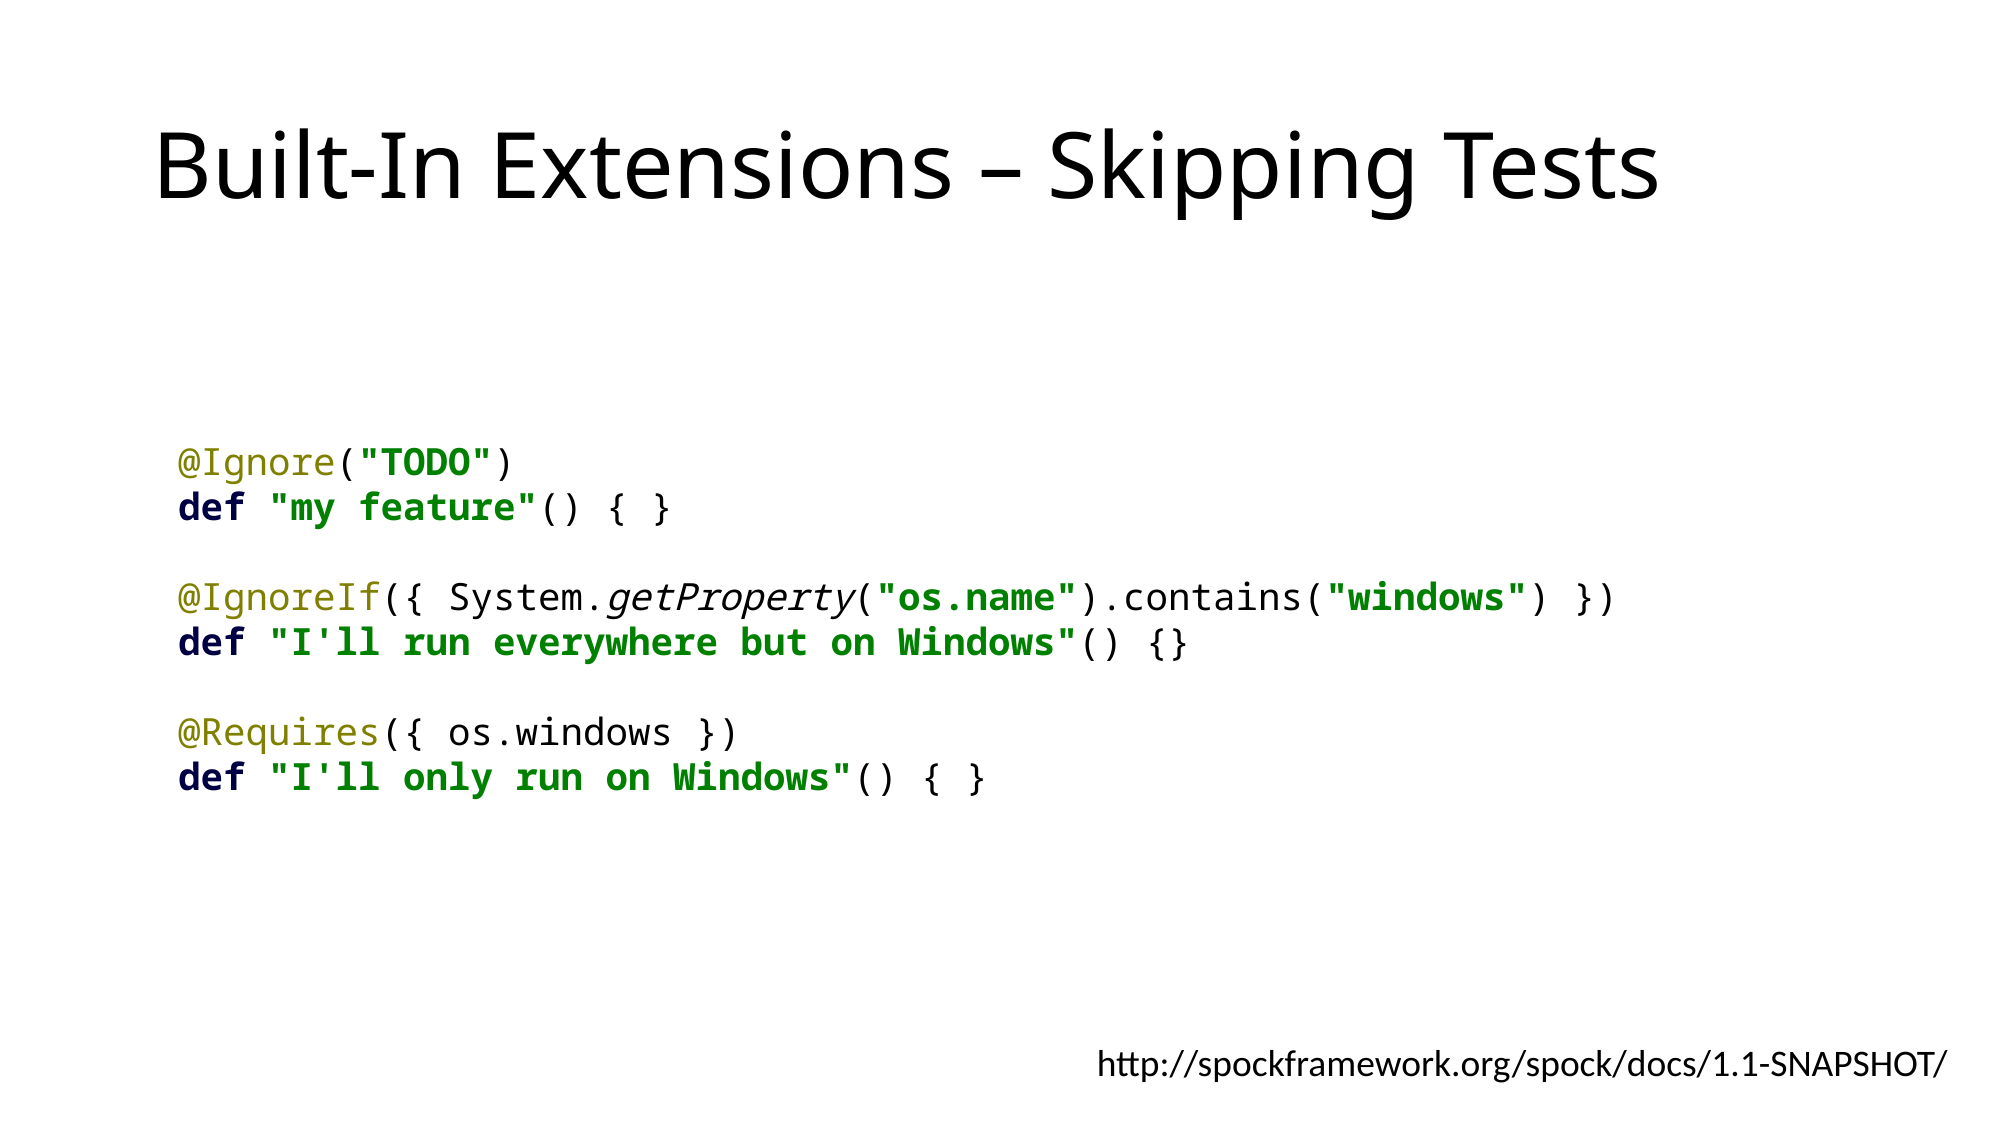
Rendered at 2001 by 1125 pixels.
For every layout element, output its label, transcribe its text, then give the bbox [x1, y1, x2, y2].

title Built-In Extensions – Skipping Tests [137, 59, 1863, 278]
text_box @Ignore("TODO") def "my feature"() { } @IgnoreIf({ System.getProperty("os.name").contains("windows") }) def "I'll run everywhere but on Windows"() {} @Requires({ os.windows }) def "I'll only run on Windows"() { } [163, 430, 1721, 806]
text_box http://spockframework.org/spock/docs/1.1-SNAPSHOT/ [1082, 1031, 1964, 1092]
